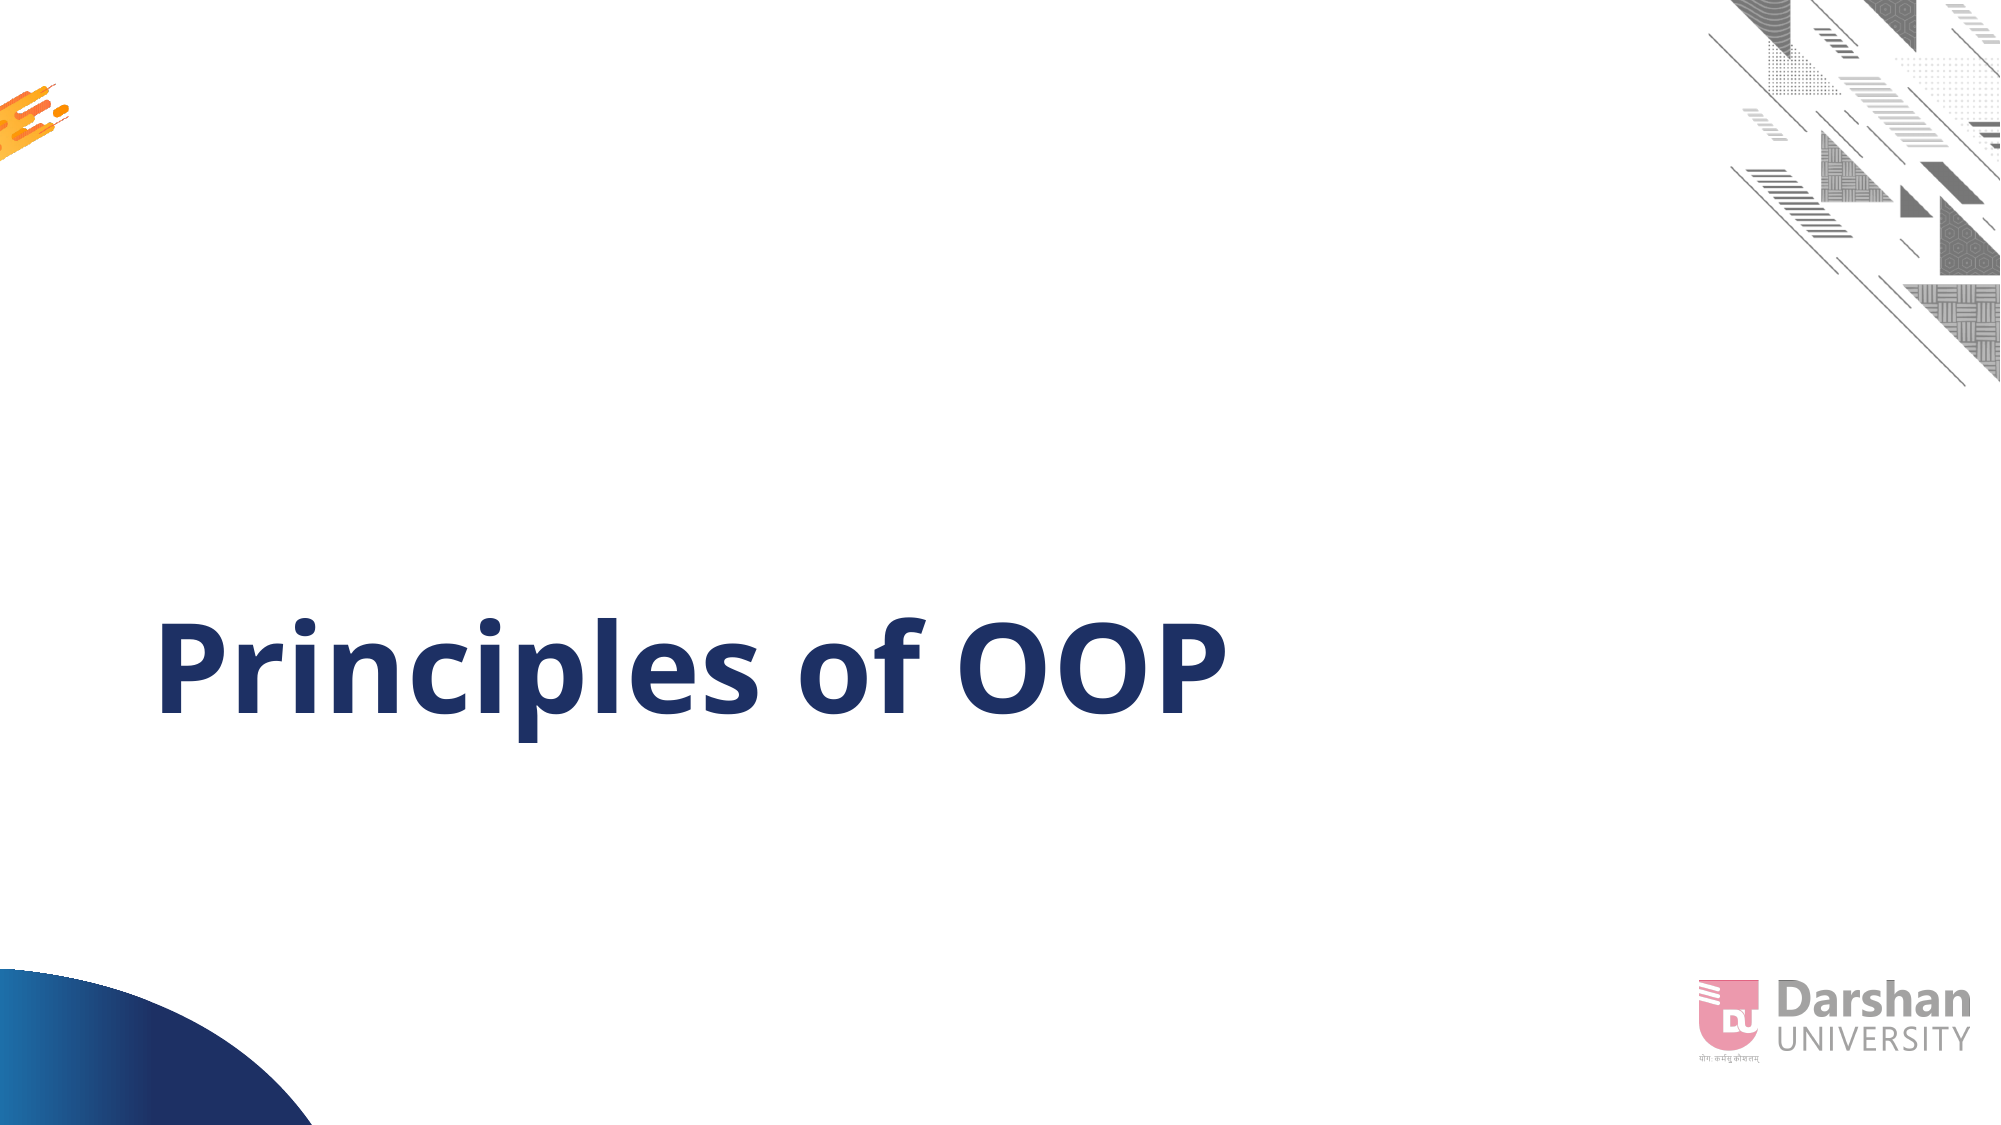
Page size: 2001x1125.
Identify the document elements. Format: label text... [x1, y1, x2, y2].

picture [0, 65, 90, 193]
title Principles of OOP [136, 280, 1862, 749]
title Declaring an Object [1699, 980, 1970, 1063]
